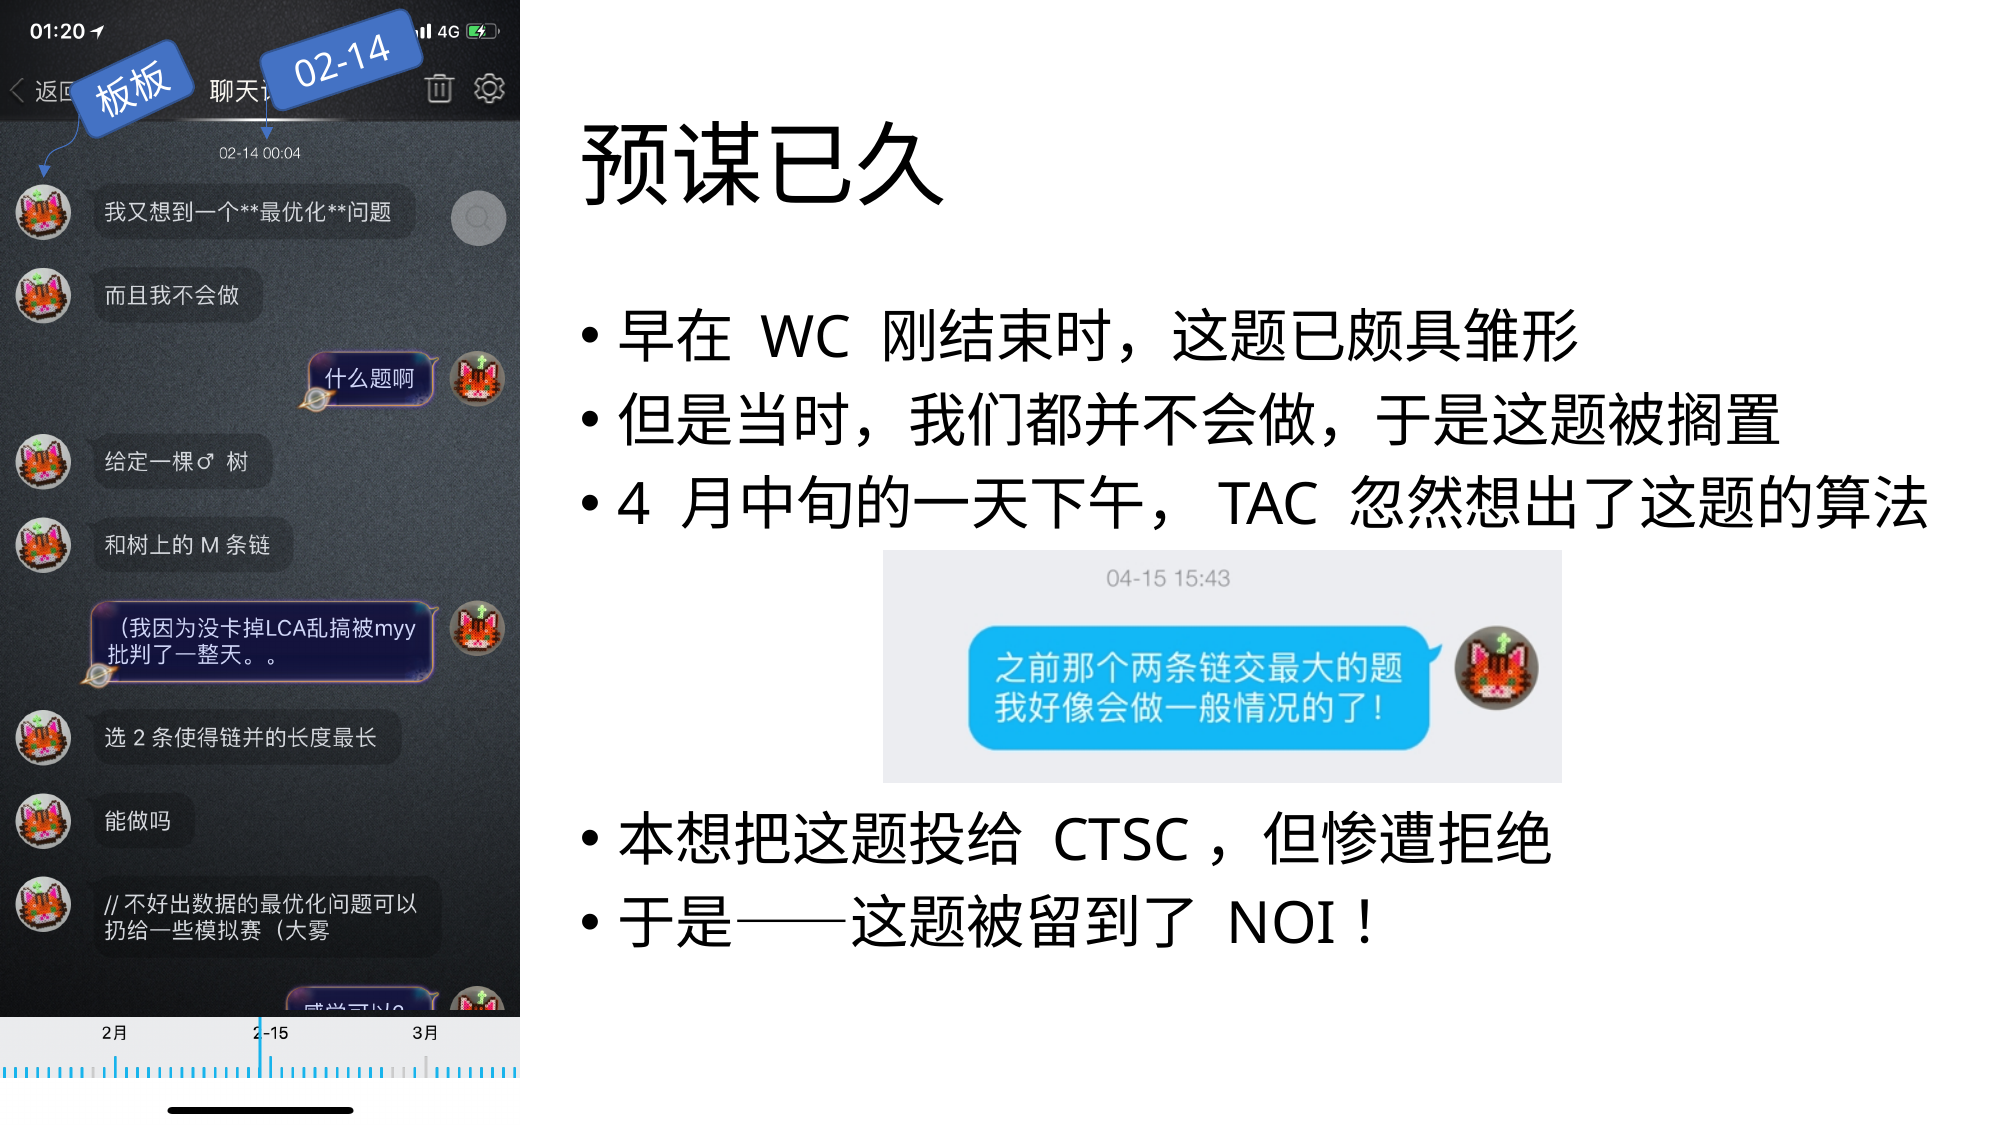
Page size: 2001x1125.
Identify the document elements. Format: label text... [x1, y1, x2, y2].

list 早在 WC 刚结束时，这题已颇具雏形 但是当时，我们都并不会做，于是这题被搁置 4 月中旬的一天下午，TAC 忽然想出了这题的算法 本想把这题投给 CTSC，但惨遭拒绝 于是——这题被留到了 NOI！ [564, 299, 2000, 1014]
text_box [0, 0, 520, 1125]
title 预谋已久 [564, 59, 2000, 278]
picture [883, 550, 1562, 783]
